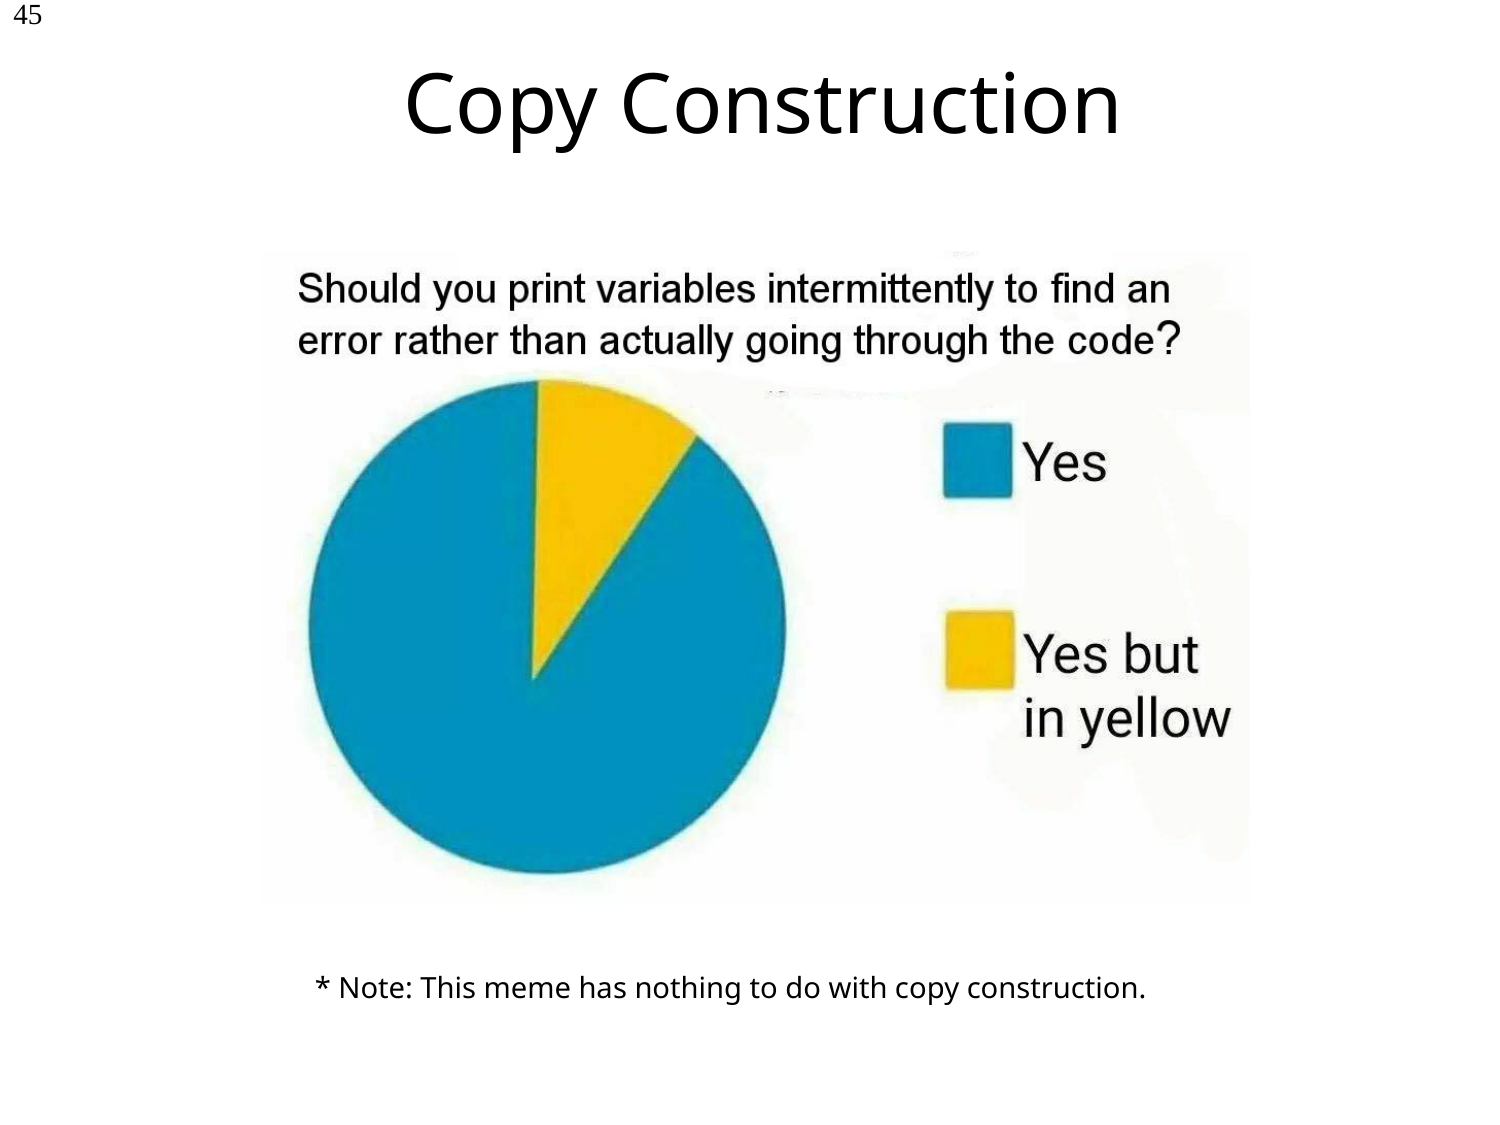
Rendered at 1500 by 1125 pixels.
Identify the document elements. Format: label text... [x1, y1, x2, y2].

text_box Copy Construction [83, 6, 1444, 194]
picture [262, 251, 1251, 906]
text_box * Note: This meme has nothing to do with copy construction. [299, 962, 1188, 1013]
slide_number 45 [0, 0, 58, 63]
